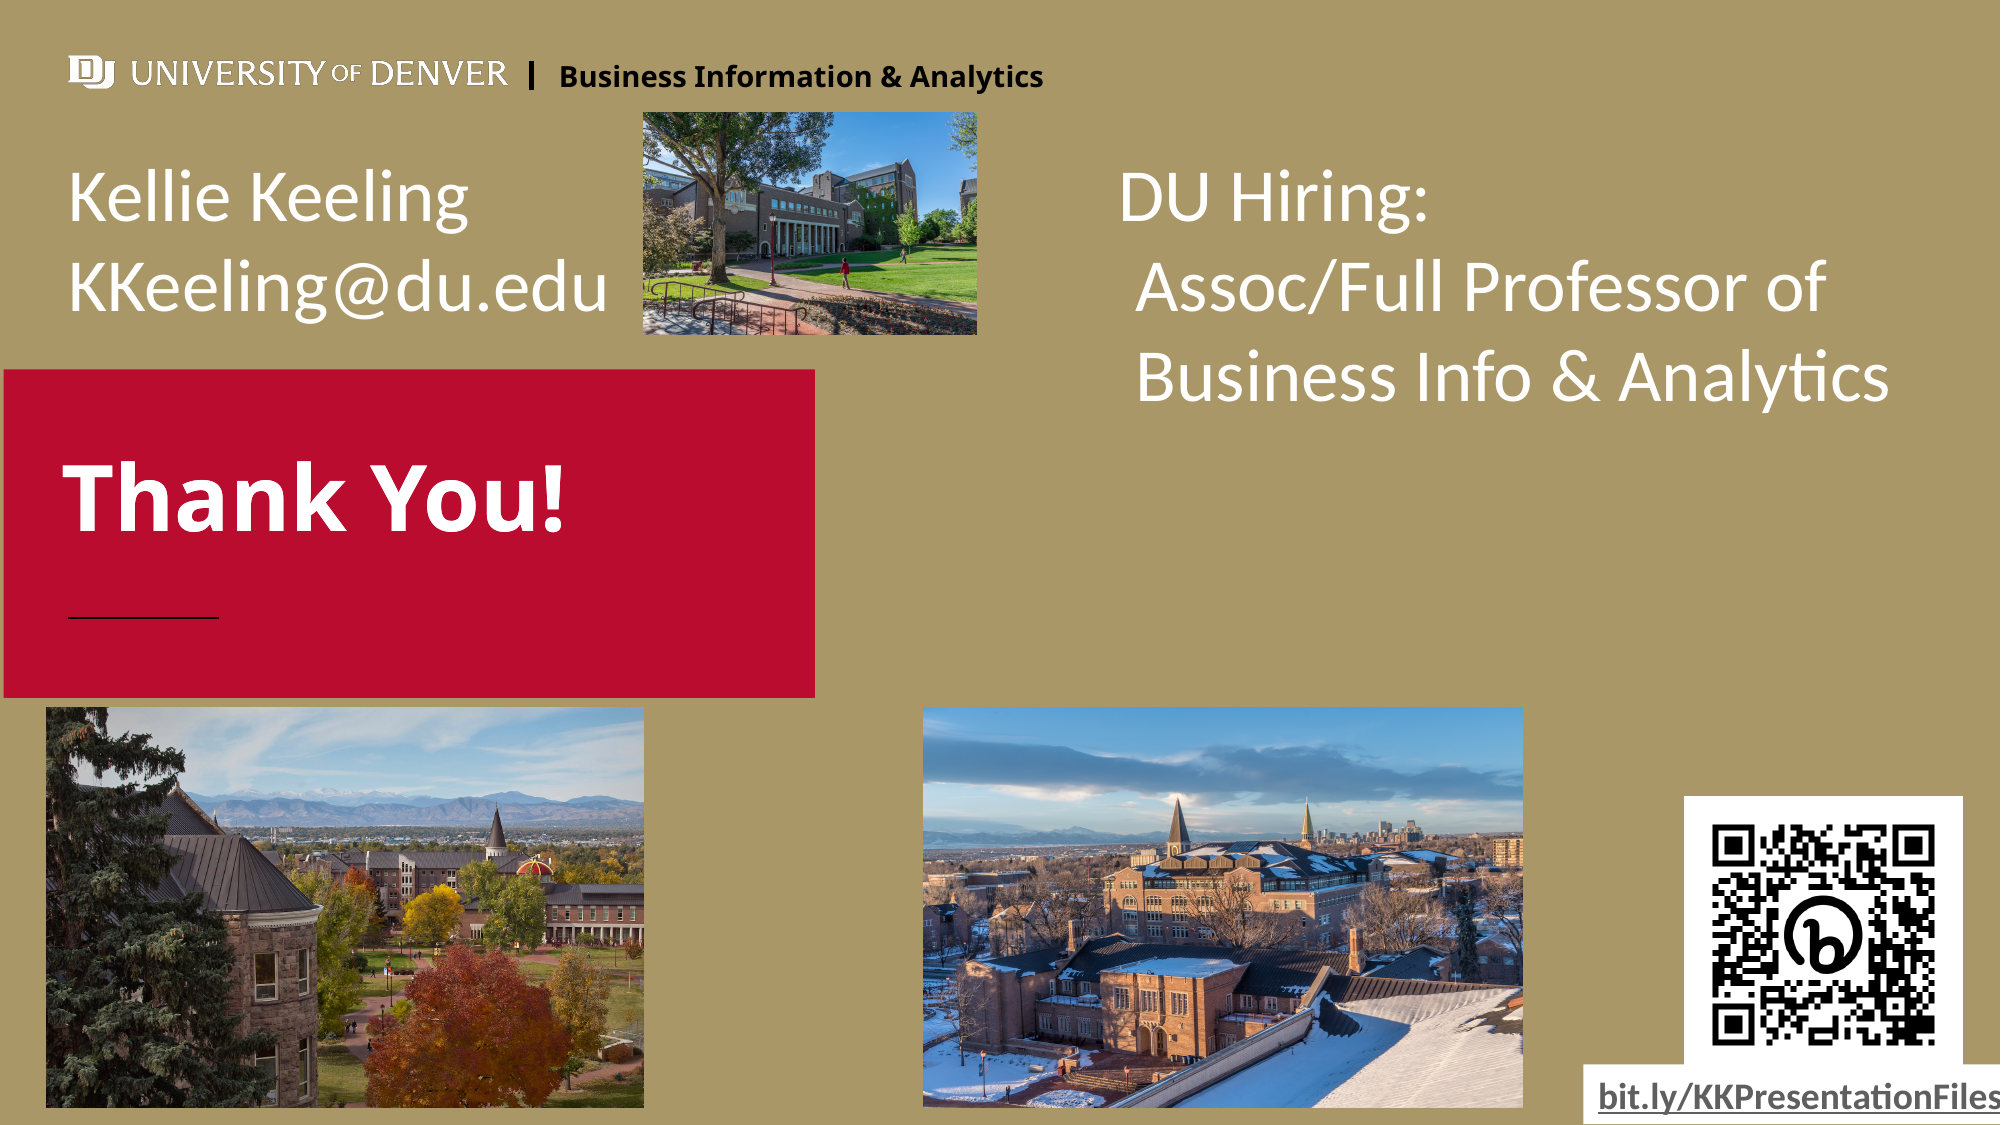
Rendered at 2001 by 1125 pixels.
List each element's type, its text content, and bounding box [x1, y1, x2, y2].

text_box Thank You! [46, 382, 704, 622]
picture [1684, 796, 1963, 1075]
text_box bit.ly/KKPresentationFiles [1583, 1064, 2000, 1125]
picture [643, 112, 977, 335]
picture [46, 707, 644, 1108]
text_box Kellie Keeling DU Hiring: KKeeling@du.edu Assoc/Full Professor of Business Info & Analytics [53, 139, 2000, 515]
picture [923, 707, 1523, 1108]
picture [68, 55, 509, 89]
